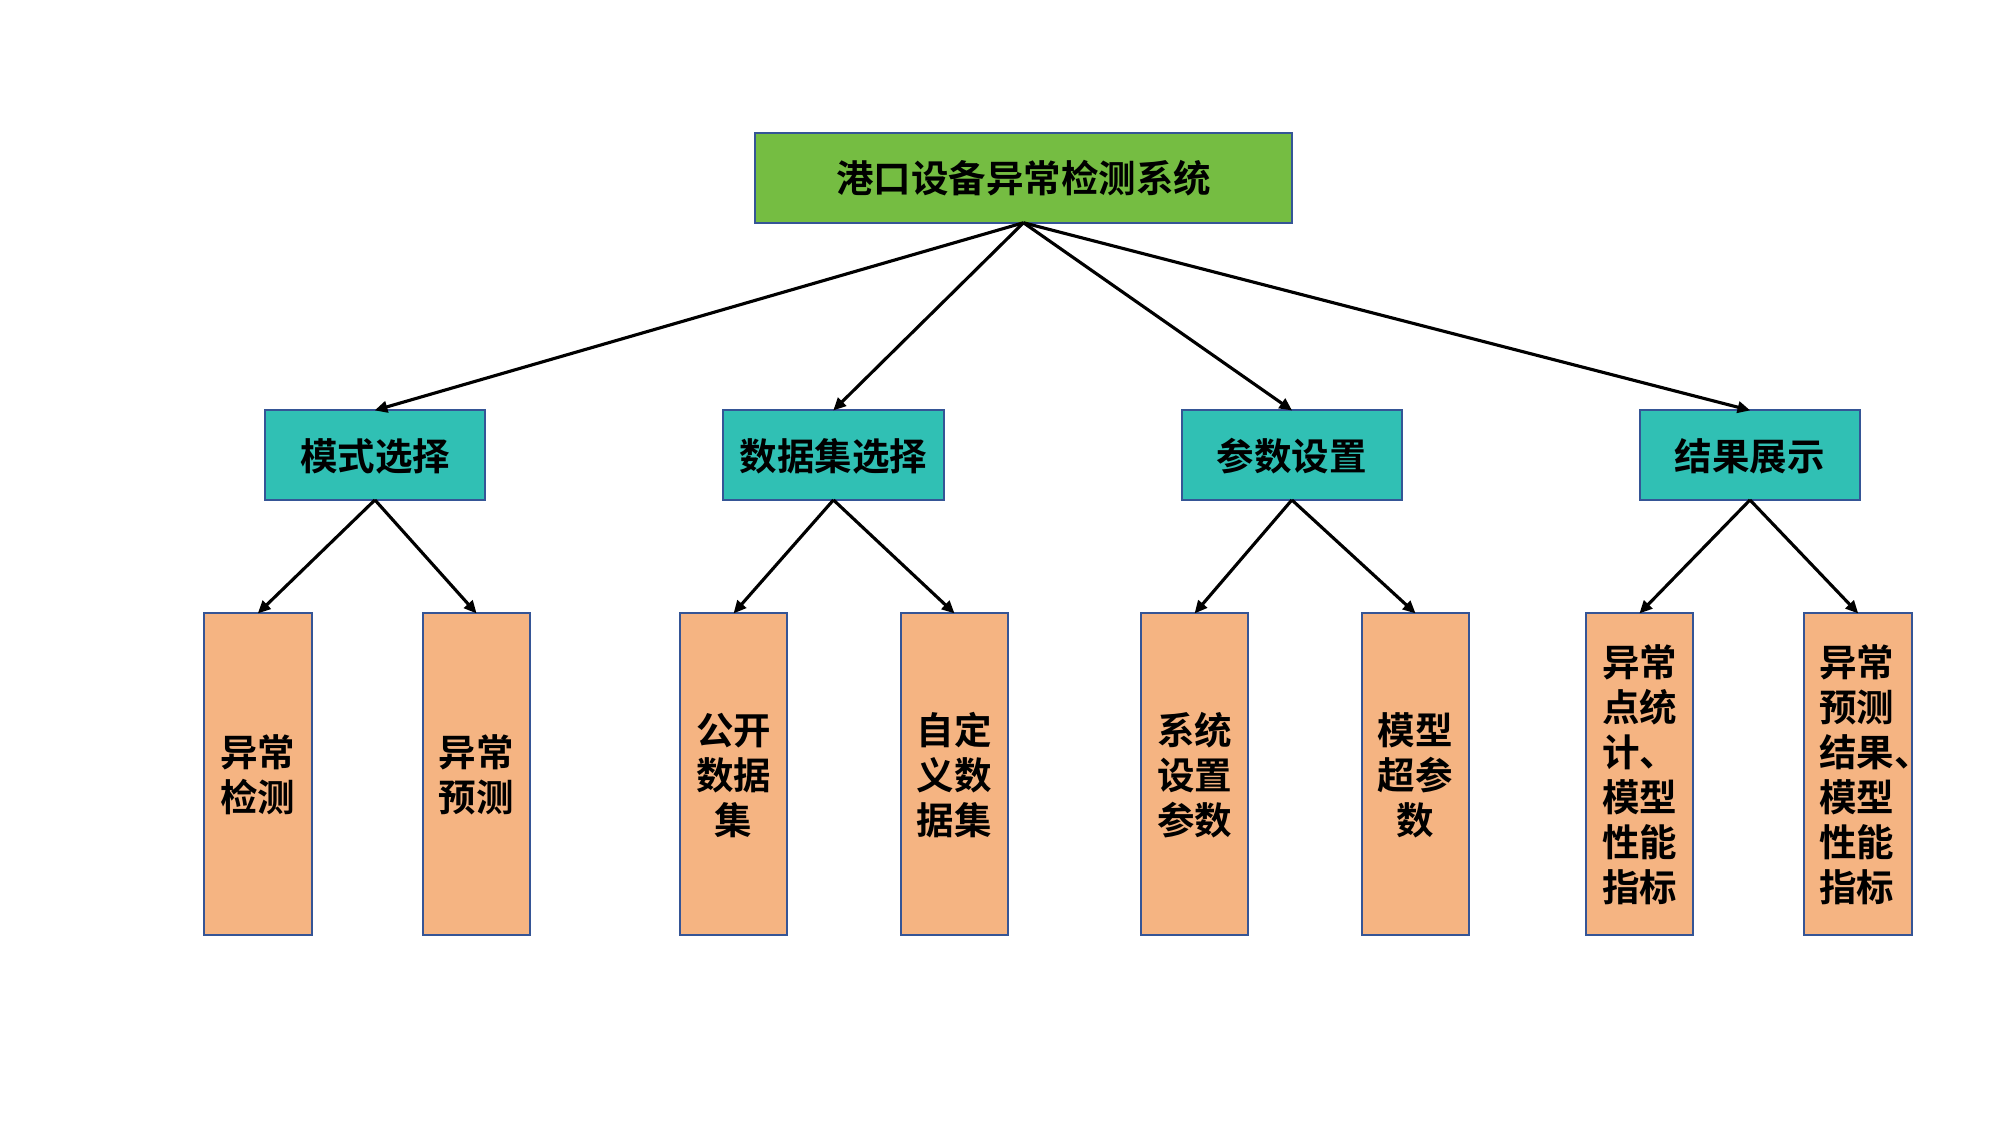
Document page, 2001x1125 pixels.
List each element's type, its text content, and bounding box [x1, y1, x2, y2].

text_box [832, 499, 955, 614]
text_box 异常预测结果、模型性能指标 [1803, 612, 1913, 936]
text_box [374, 222, 832, 411]
text_box 港口设备异常检测系统 [754, 132, 1293, 222]
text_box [1639, 499, 1749, 614]
text_box 异常预测 [422, 612, 531, 936]
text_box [1291, 499, 1416, 614]
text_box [374, 499, 477, 614]
text_box 模式选择 [264, 409, 486, 501]
text_box 结果展示 [1639, 409, 1861, 501]
text_box 异常点统计、模型性能指标 [1585, 612, 1694, 936]
text_box 自定义数据集 [900, 612, 1009, 936]
text_box 系统设置参数 [1140, 612, 1249, 936]
text_box 数据集选择 [722, 411, 945, 501]
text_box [1022, 222, 1751, 411]
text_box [257, 499, 374, 614]
text_box 模型超参数 [1361, 612, 1470, 936]
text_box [733, 499, 832, 614]
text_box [1194, 499, 1291, 614]
text_box 异常检测 [203, 612, 313, 936]
text_box 公开数据集 [679, 612, 788, 936]
text_box 参数设置 [1181, 411, 1403, 501]
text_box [1749, 499, 1859, 614]
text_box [832, 222, 1022, 411]
